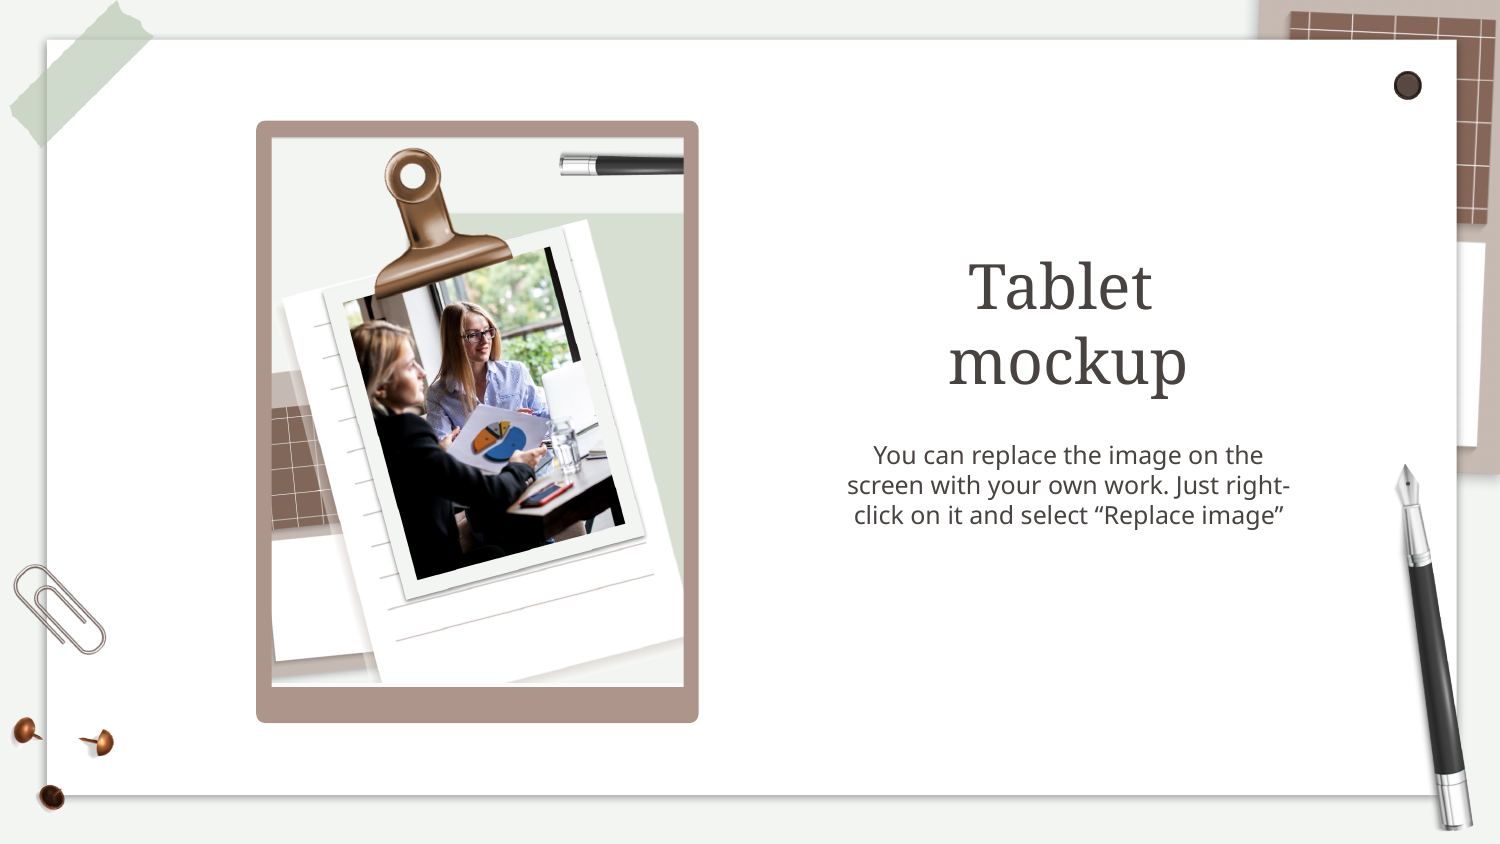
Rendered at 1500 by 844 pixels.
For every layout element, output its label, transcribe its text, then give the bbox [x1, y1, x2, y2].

picture [1383, 59, 1429, 106]
title Tablet mockup [822, 238, 1316, 413]
picture [271, 137, 685, 687]
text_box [255, 120, 699, 724]
picture [1199, 0, 1500, 844]
subtitle You can replace the image on the screen with your own work. Just right-click on it and select “Replace image” [822, 424, 1316, 602]
picture [0, 488, 182, 844]
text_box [0, 0, 175, 173]
